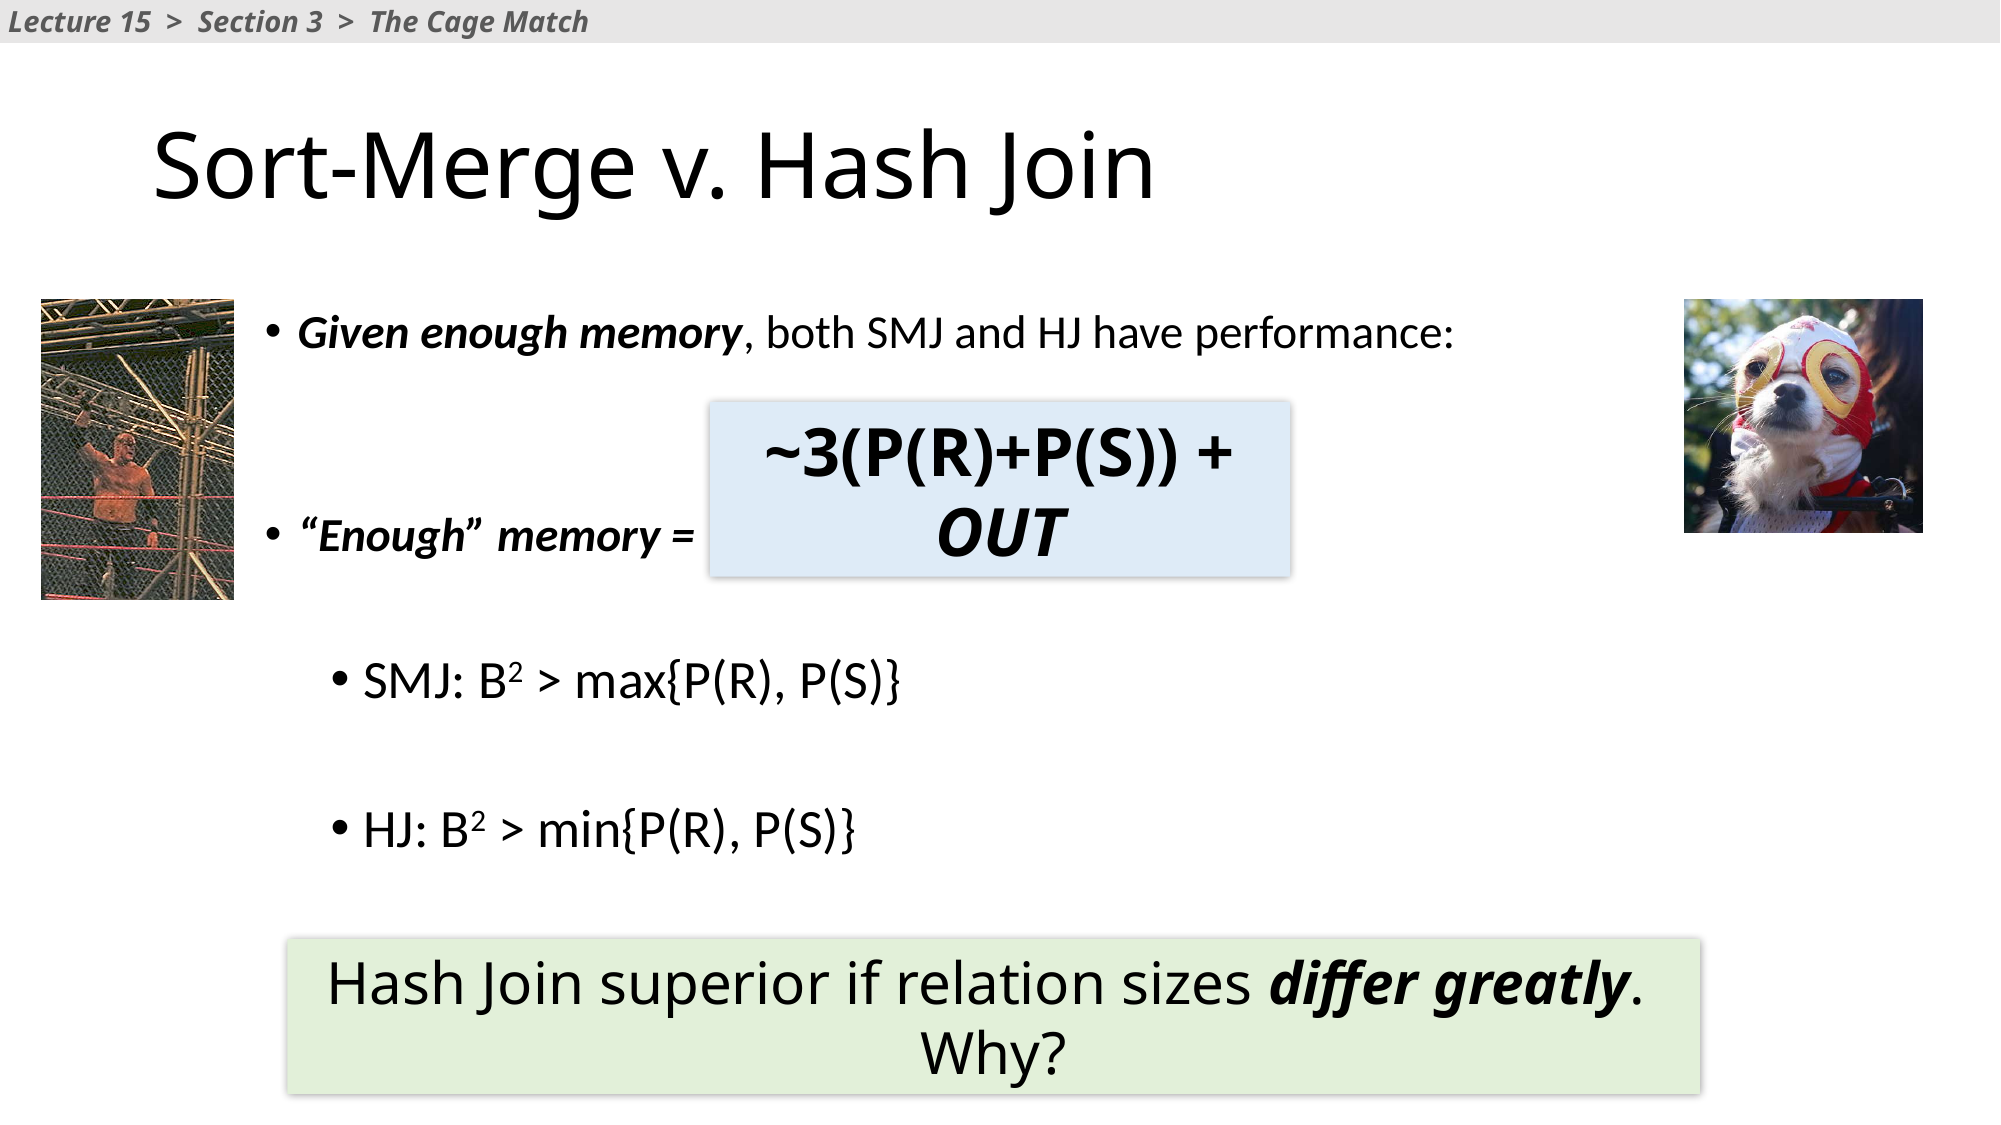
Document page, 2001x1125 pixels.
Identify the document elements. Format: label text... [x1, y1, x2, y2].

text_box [0, 0, 2000, 47]
picture [1684, 299, 1923, 533]
title Sort-Merge v. Hash Join [137, 59, 1863, 278]
list Given enough memory, both SMJ and HJ have performance: “Enough” memory = SMJ: B2 > max{P(R), P(S)} HJ: B2 > min{P(R), P(S)} [249, 299, 1738, 873]
picture [41, 299, 234, 600]
text_box ~3(P(R)+P(S)) + OUT [709, 401, 1291, 577]
text_box Hash Join superior if relation sizes differ greatly. Why? [287, 939, 1700, 1094]
